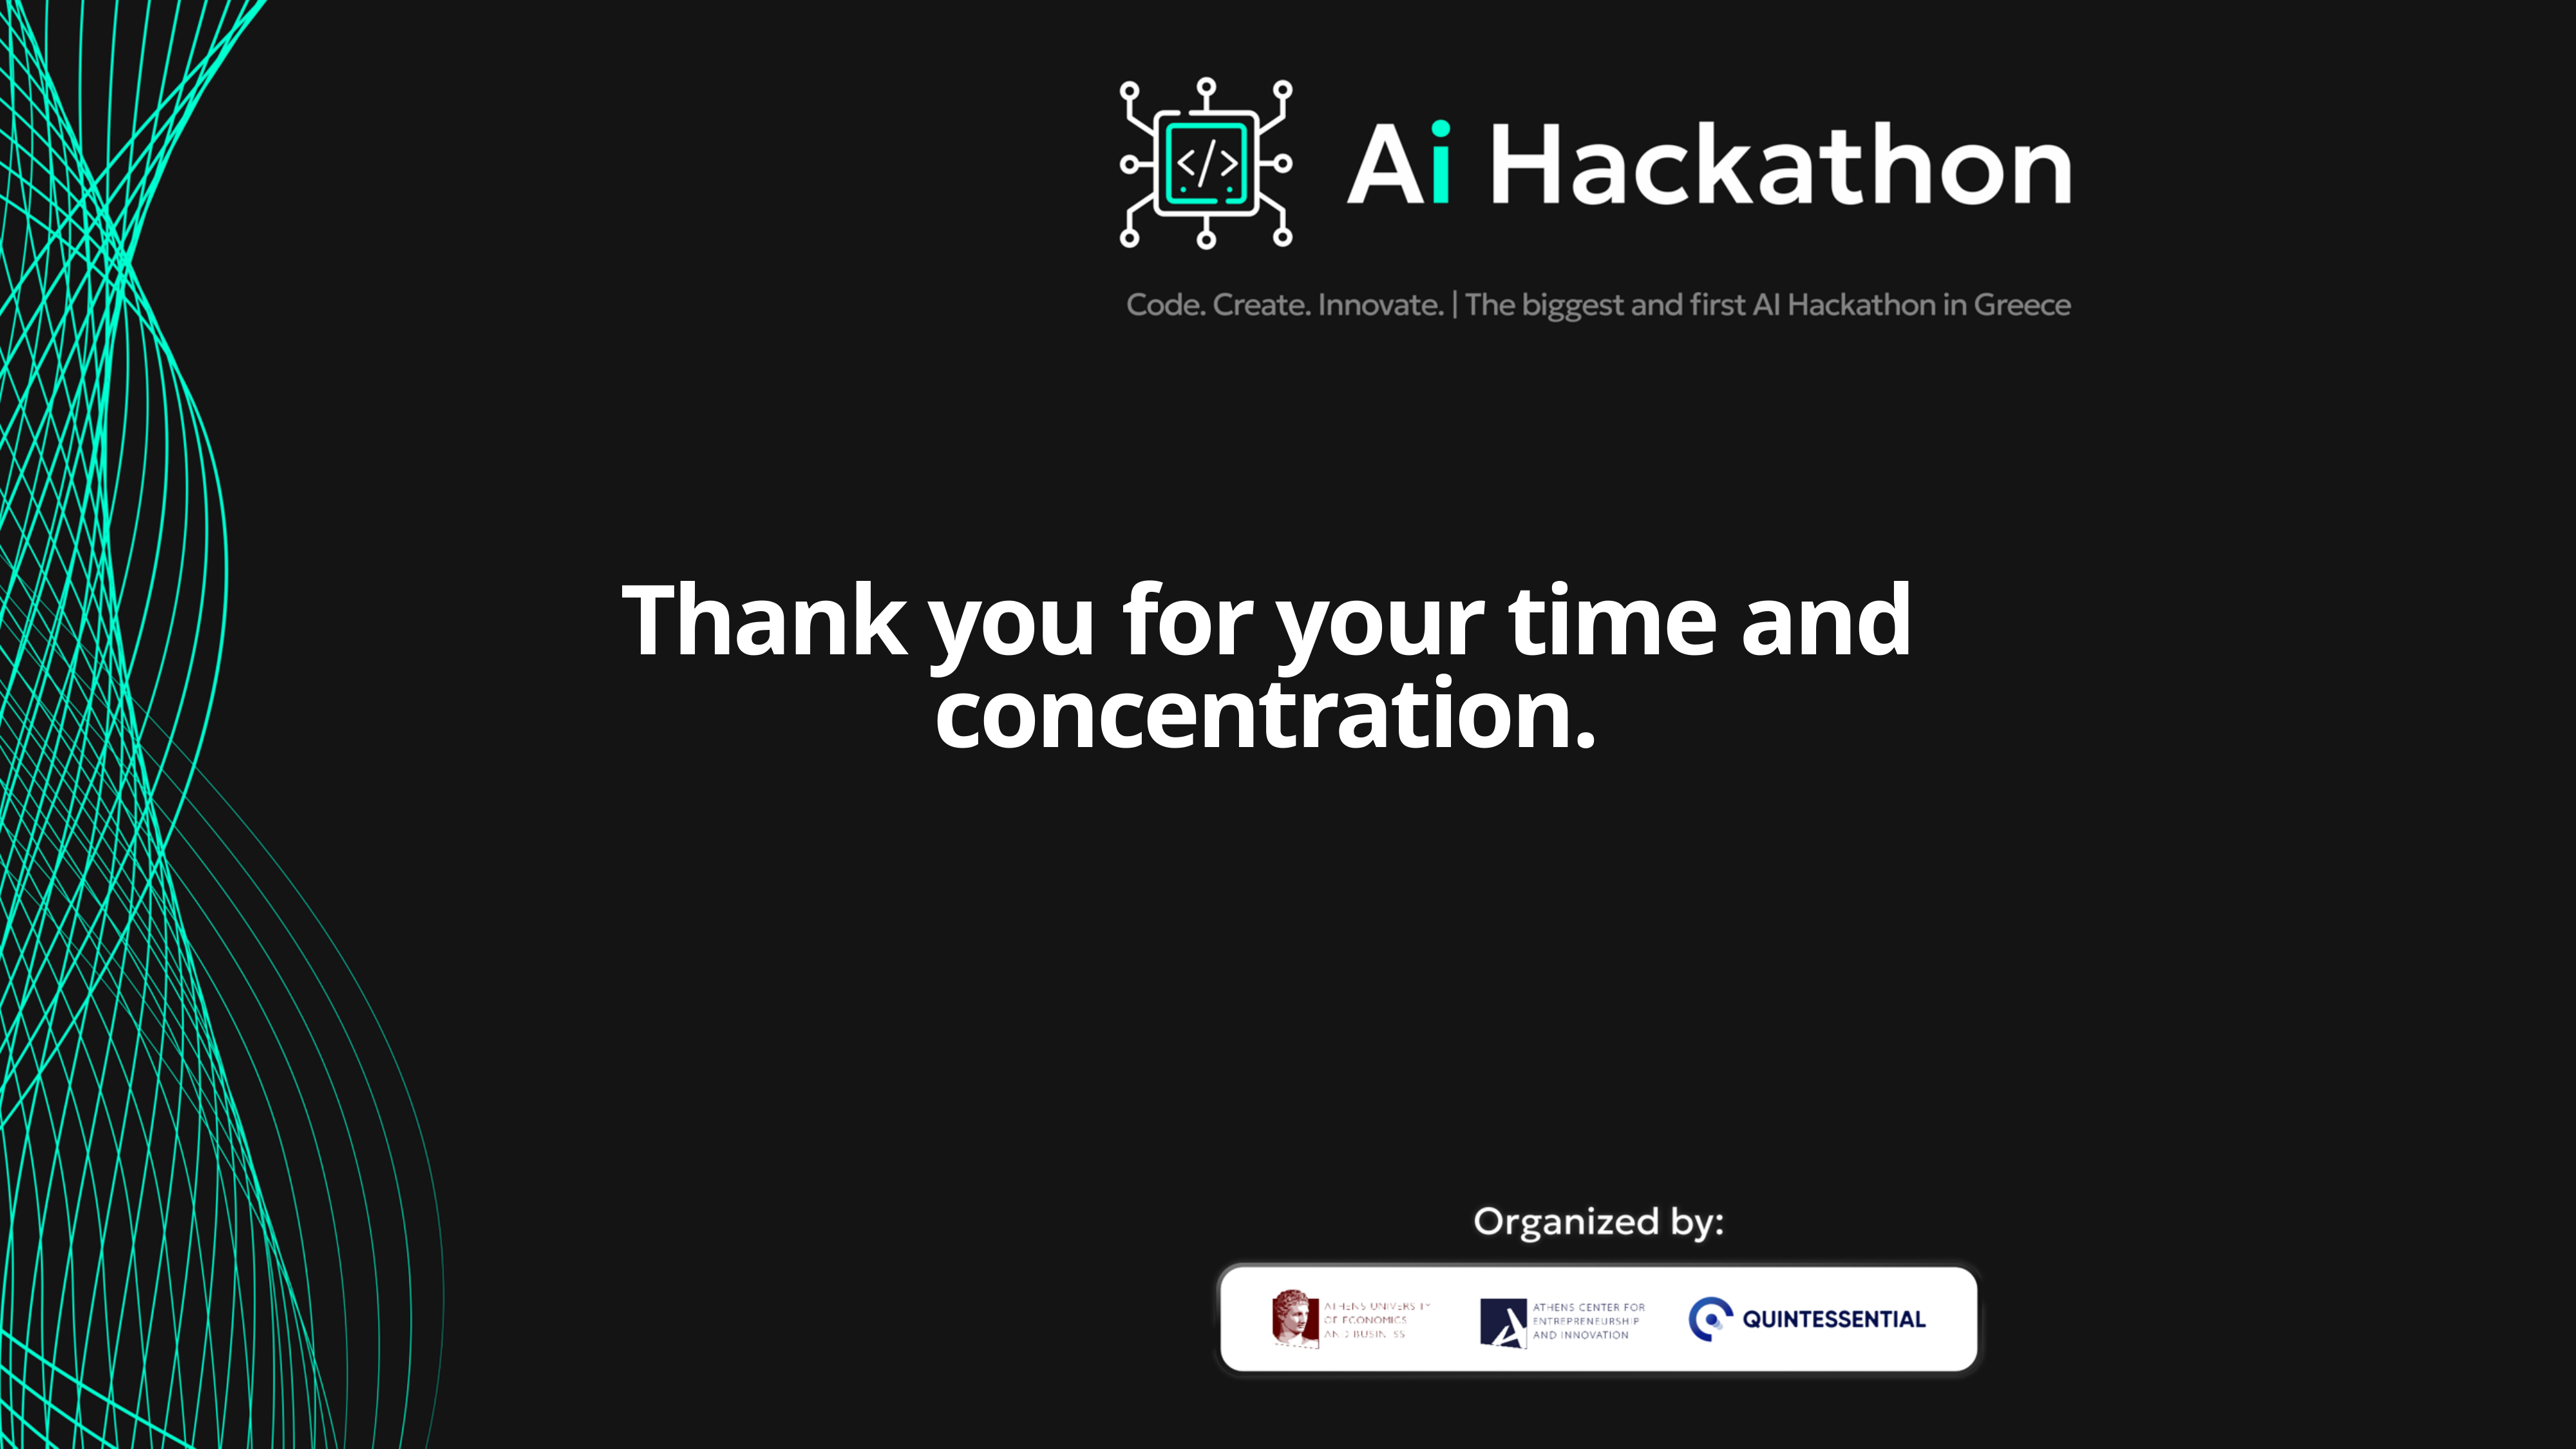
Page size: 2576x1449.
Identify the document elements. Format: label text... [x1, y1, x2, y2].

text_box Thank you for your time and concentration. [426, 525, 2107, 772]
picture [0, 0, 2576, 1449]
